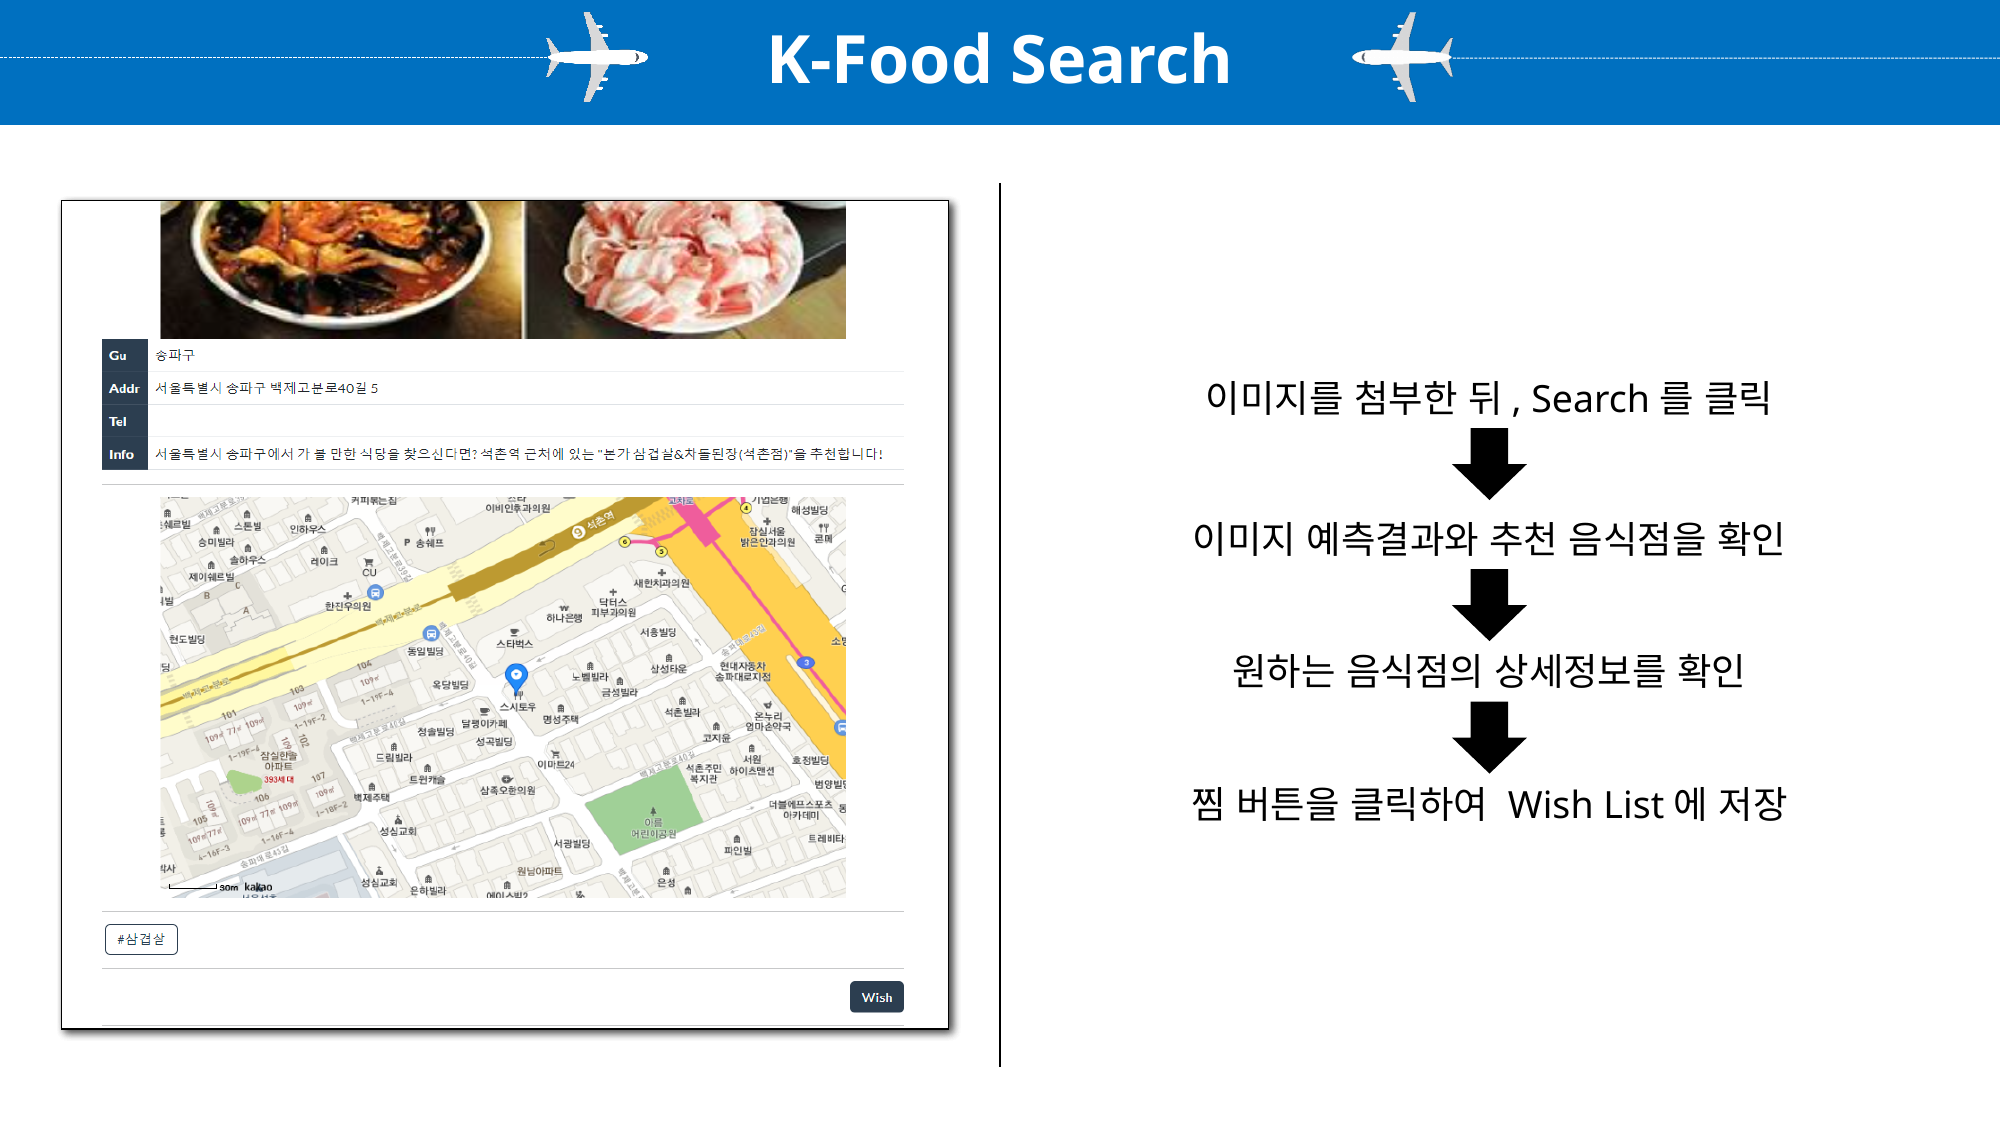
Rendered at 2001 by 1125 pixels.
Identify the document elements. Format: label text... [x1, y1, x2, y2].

text_box K-Food Search [683, 9, 1317, 104]
text_box [1449, 568, 1530, 643]
picture [546, 12, 648, 102]
picture [61, 201, 948, 1029]
text_box [1449, 427, 1530, 502]
picture [1353, 13, 1453, 102]
text_box [1449, 701, 1530, 775]
text_box 이미지 예측결과와 추천 음식점을 확인 [1046, 508, 1933, 569]
text_box 원하는 음식점의 상세정보를 확인 [1217, 641, 1762, 701]
text_box 찜 버튼을 클릭하여 Wish List에 저장 [1176, 773, 1803, 834]
text_box 이미지를 첨부한 뒤, Search를 클릭 [1191, 367, 1788, 428]
